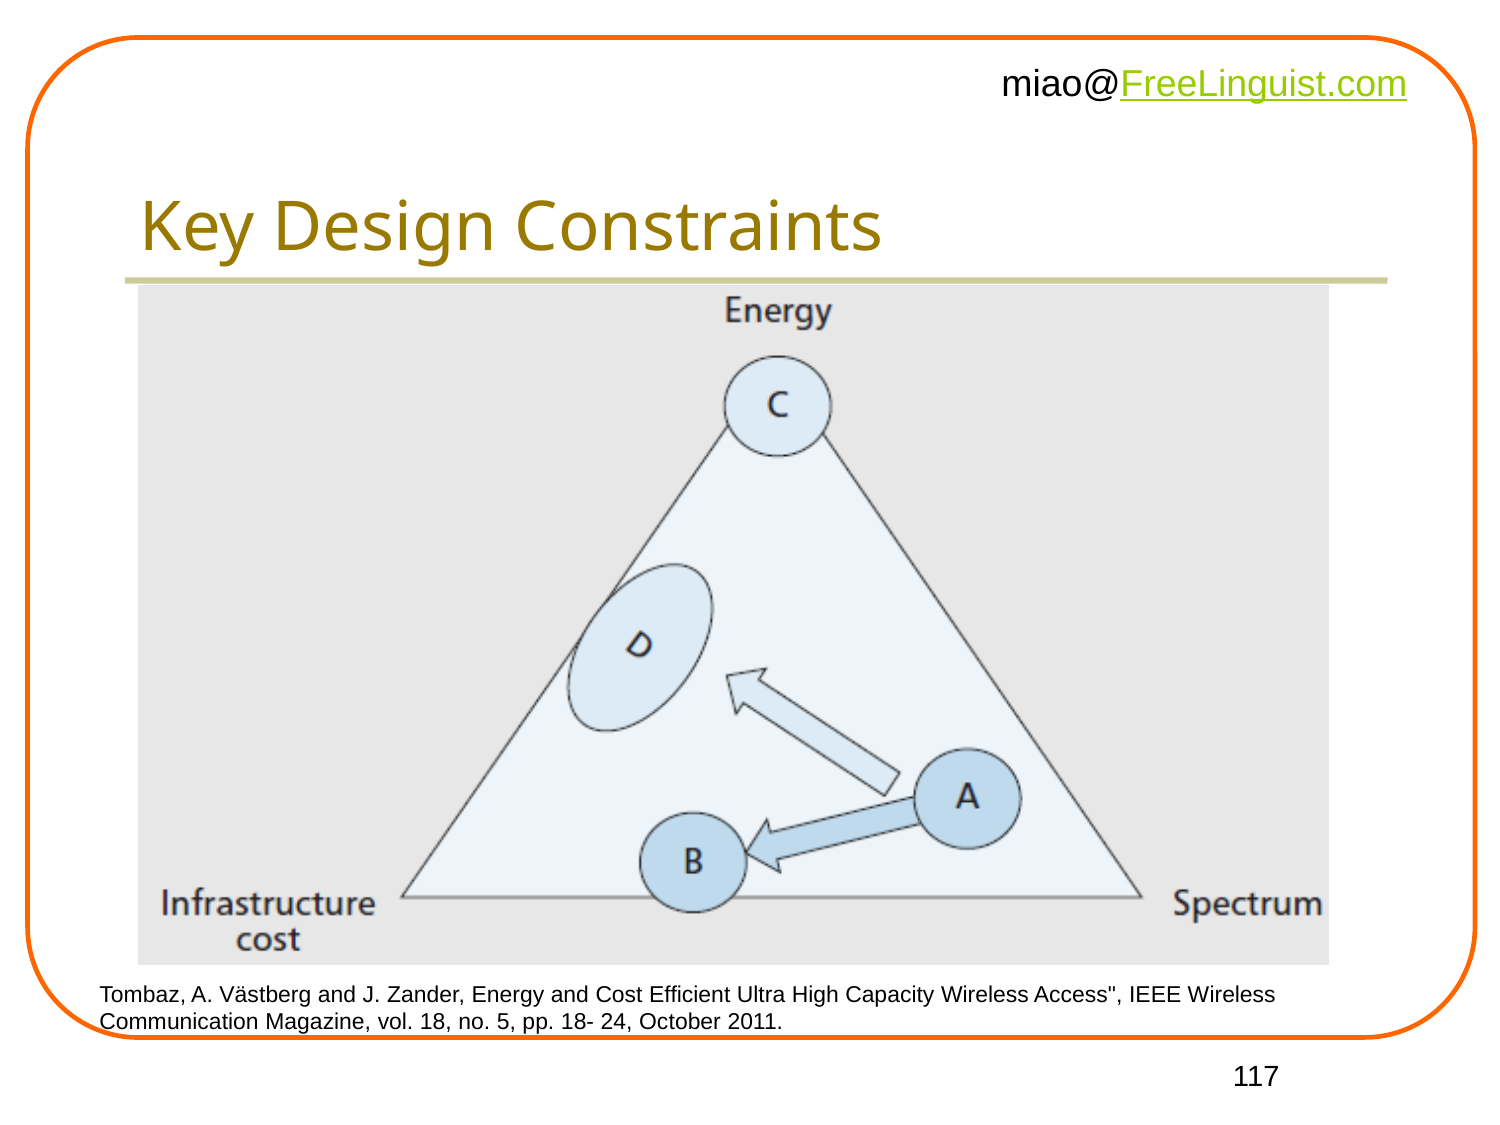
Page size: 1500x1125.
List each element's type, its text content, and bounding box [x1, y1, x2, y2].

text_box Key Design Constraints [124, 174, 1388, 275]
slide_number 117 [1124, 1049, 1388, 1125]
picture [138, 285, 1329, 965]
text_box Tombaz, A. Västberg and J. Zander, Energy and Cost Efficient Ultra High Capacity Wireless Access", IEEE Wireless Communication Magazine, vol. 18, no. 5, pp. 18- 24, October 2011. [84, 972, 1378, 1042]
